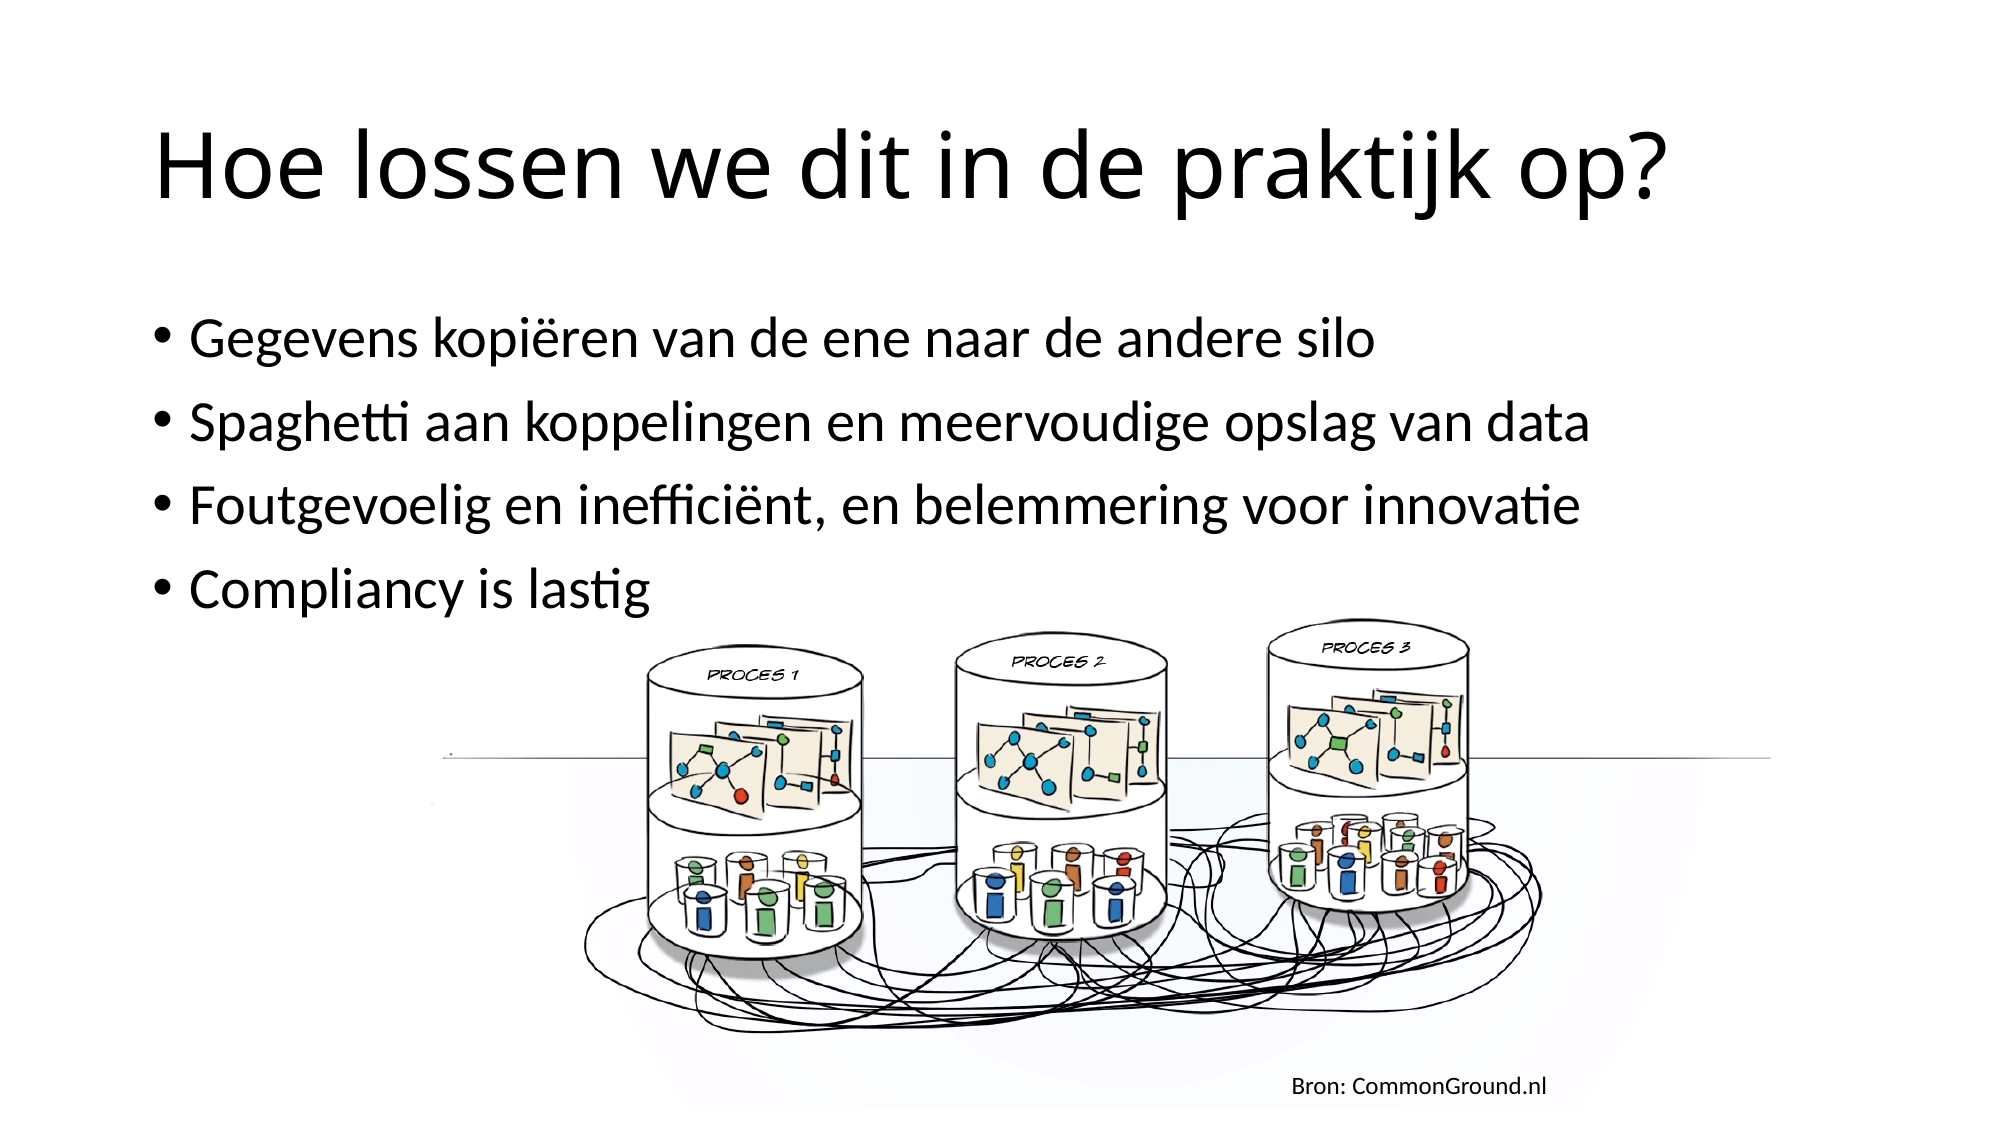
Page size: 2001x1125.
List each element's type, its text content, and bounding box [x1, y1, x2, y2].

title Hoe lossen we dit in de praktijk op? [137, 59, 1863, 278]
list Gegevens kopiëren van de ene naar de andere silo Spaghetti aan koppelingen en meervoudige opslag van data Foutgevoelig en inefficiënt, en belemmering voor innovatie Compliancy is lastig [137, 299, 1863, 1014]
picture [360, 547, 1863, 1108]
